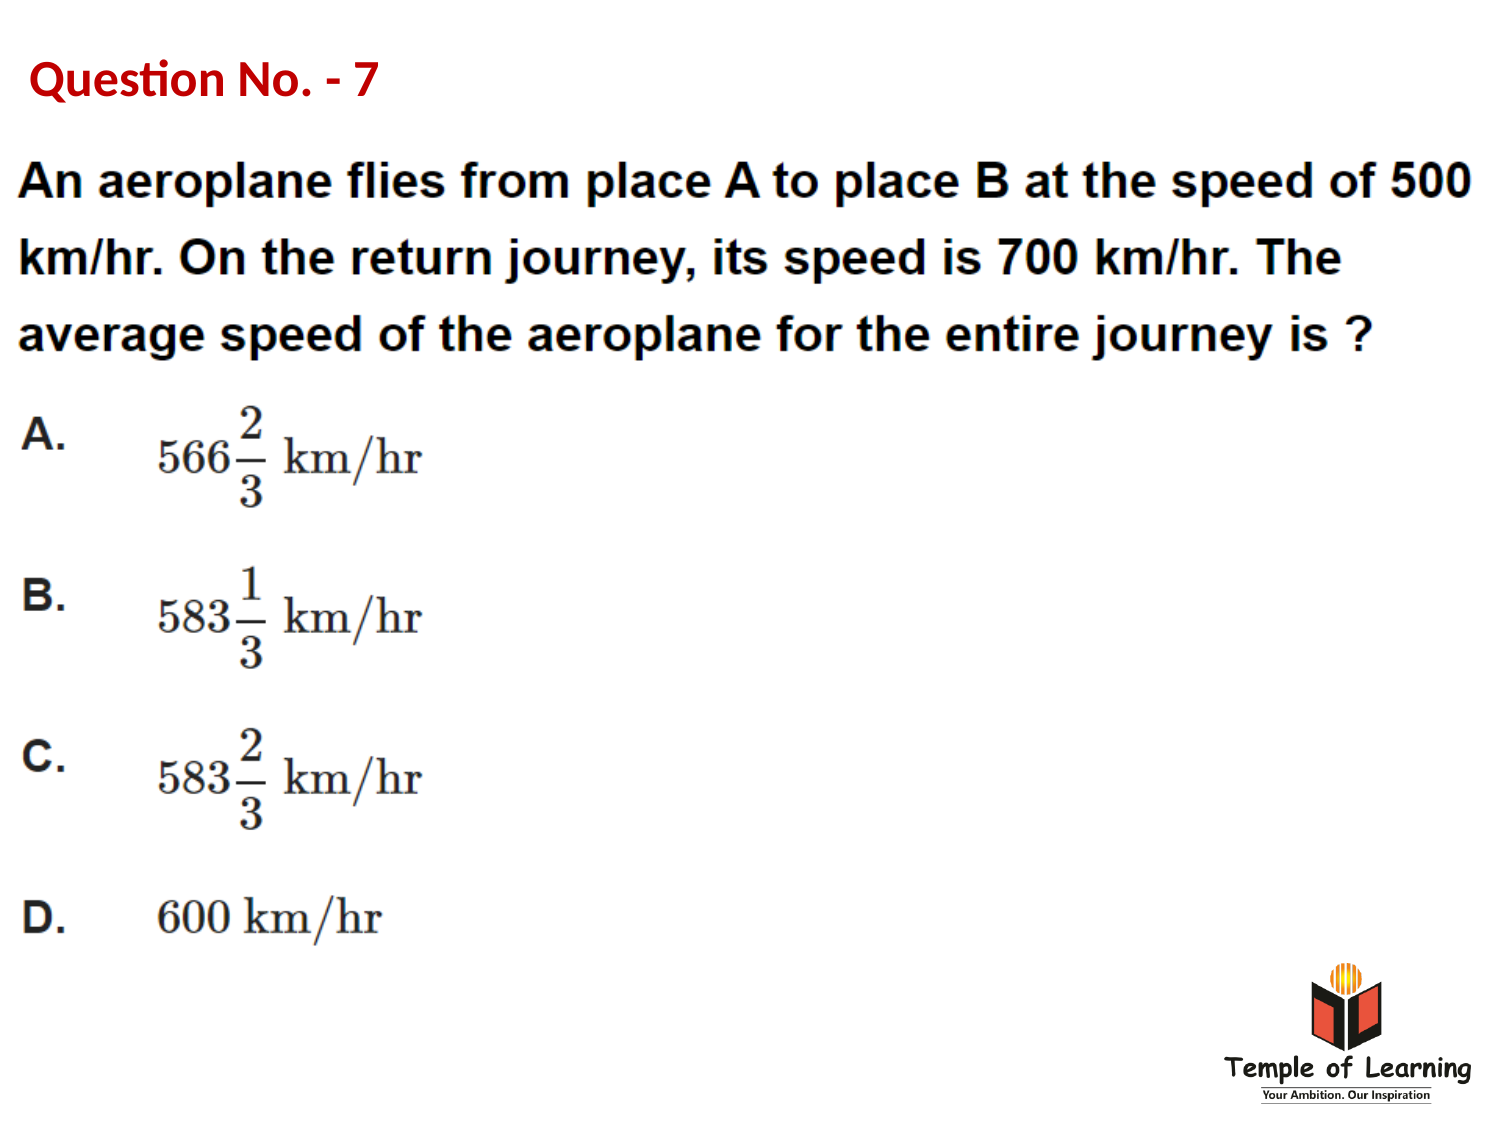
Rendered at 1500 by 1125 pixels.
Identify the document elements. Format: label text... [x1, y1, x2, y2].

picture [8, 137, 1492, 1104]
text_box Question No. - 7 [14, 37, 395, 115]
